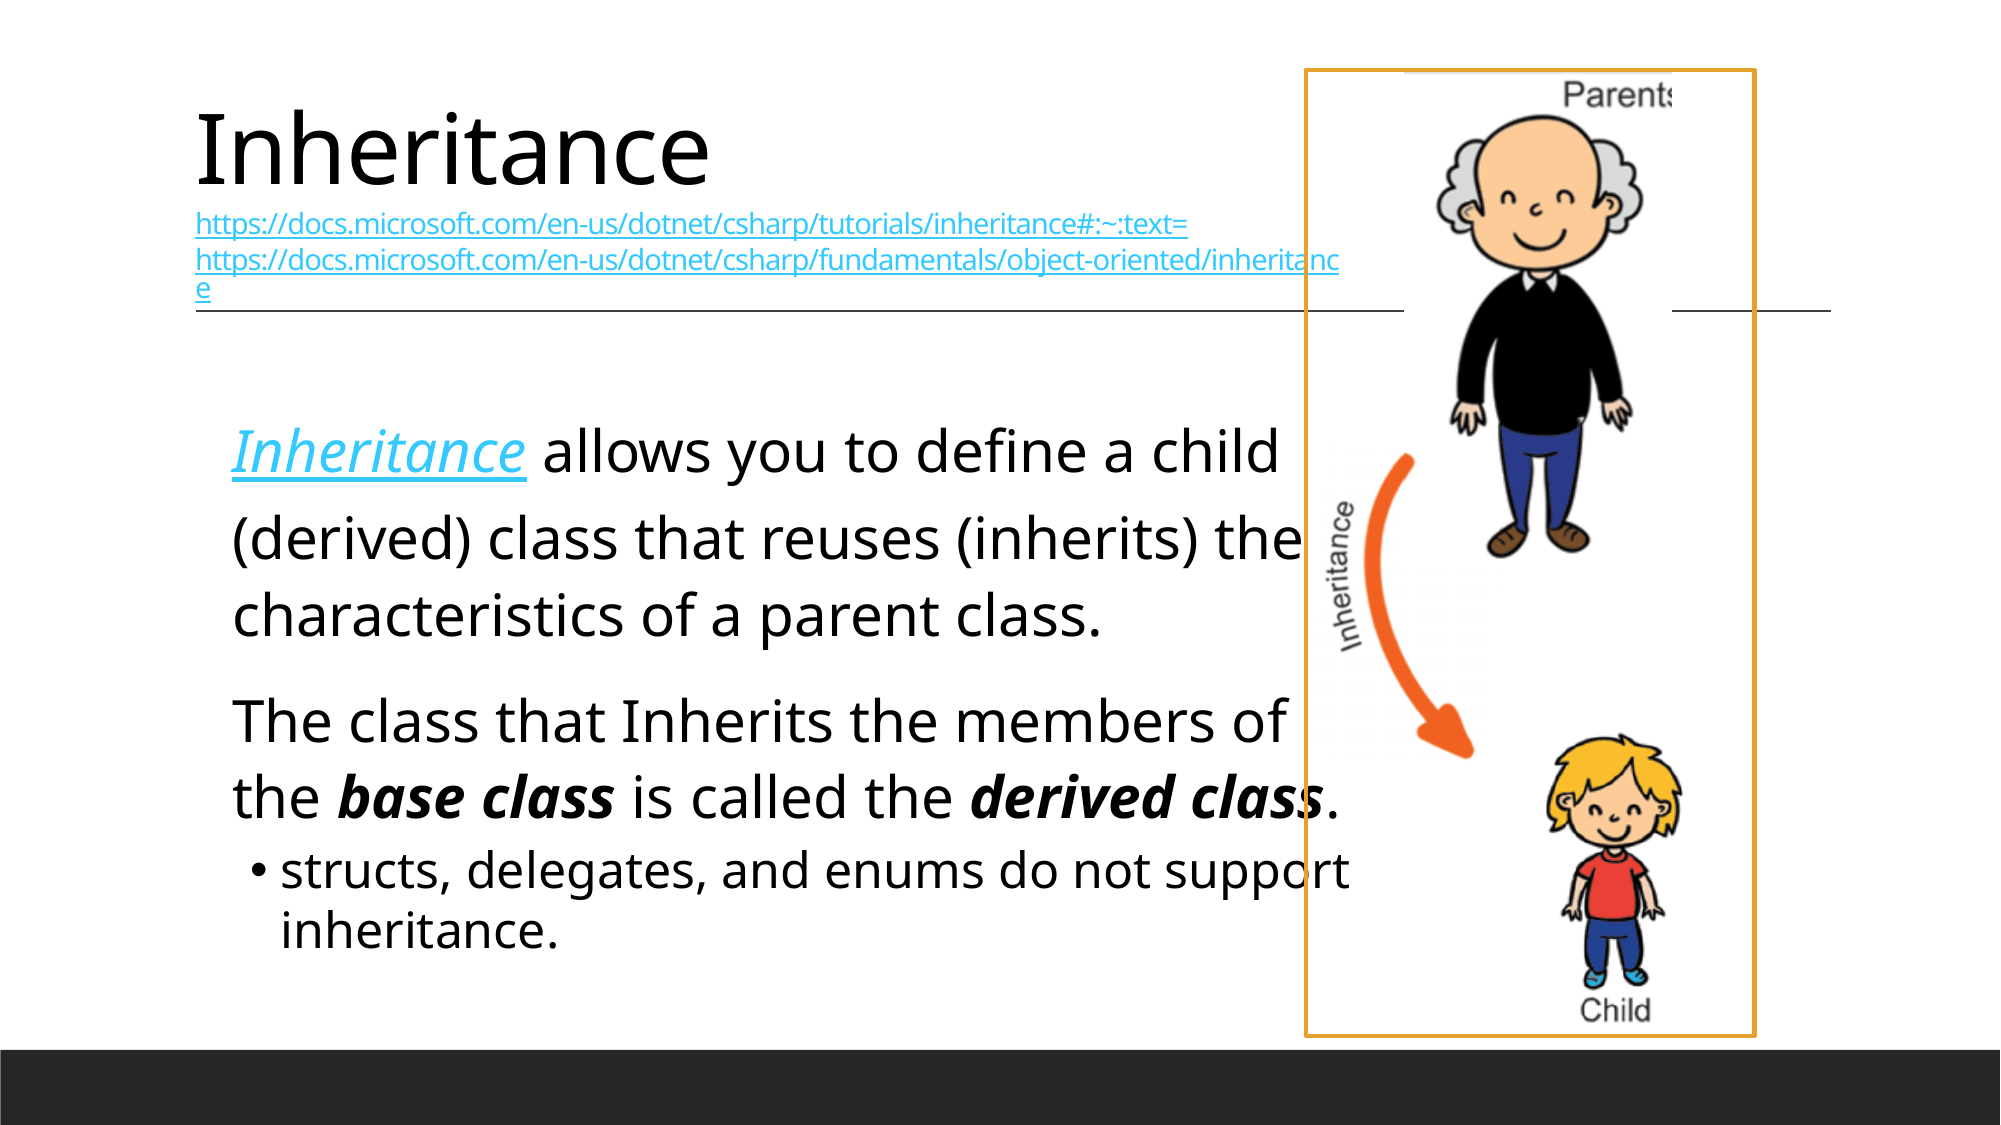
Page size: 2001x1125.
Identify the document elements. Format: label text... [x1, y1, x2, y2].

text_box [1316, 69, 1702, 1026]
list Inheritance allows you to define a child (derived) class that reuses (inherits) the characteristics of a parent class. The class that Inherits the members of the base class is called the derived class. structs, delegates, and enums do not support inheritance. [217, 315, 1361, 1050]
title Inheritance https://docs.microsoft.com/en-us/dotnet/csharp/tutorials/inheritance#:~:text= https://docs.microsoft.com/en-us/dotnet/csharp/fundamentals/object-oriented/inheritance [179, 47, 1369, 285]
text_box [1304, 69, 1756, 1037]
